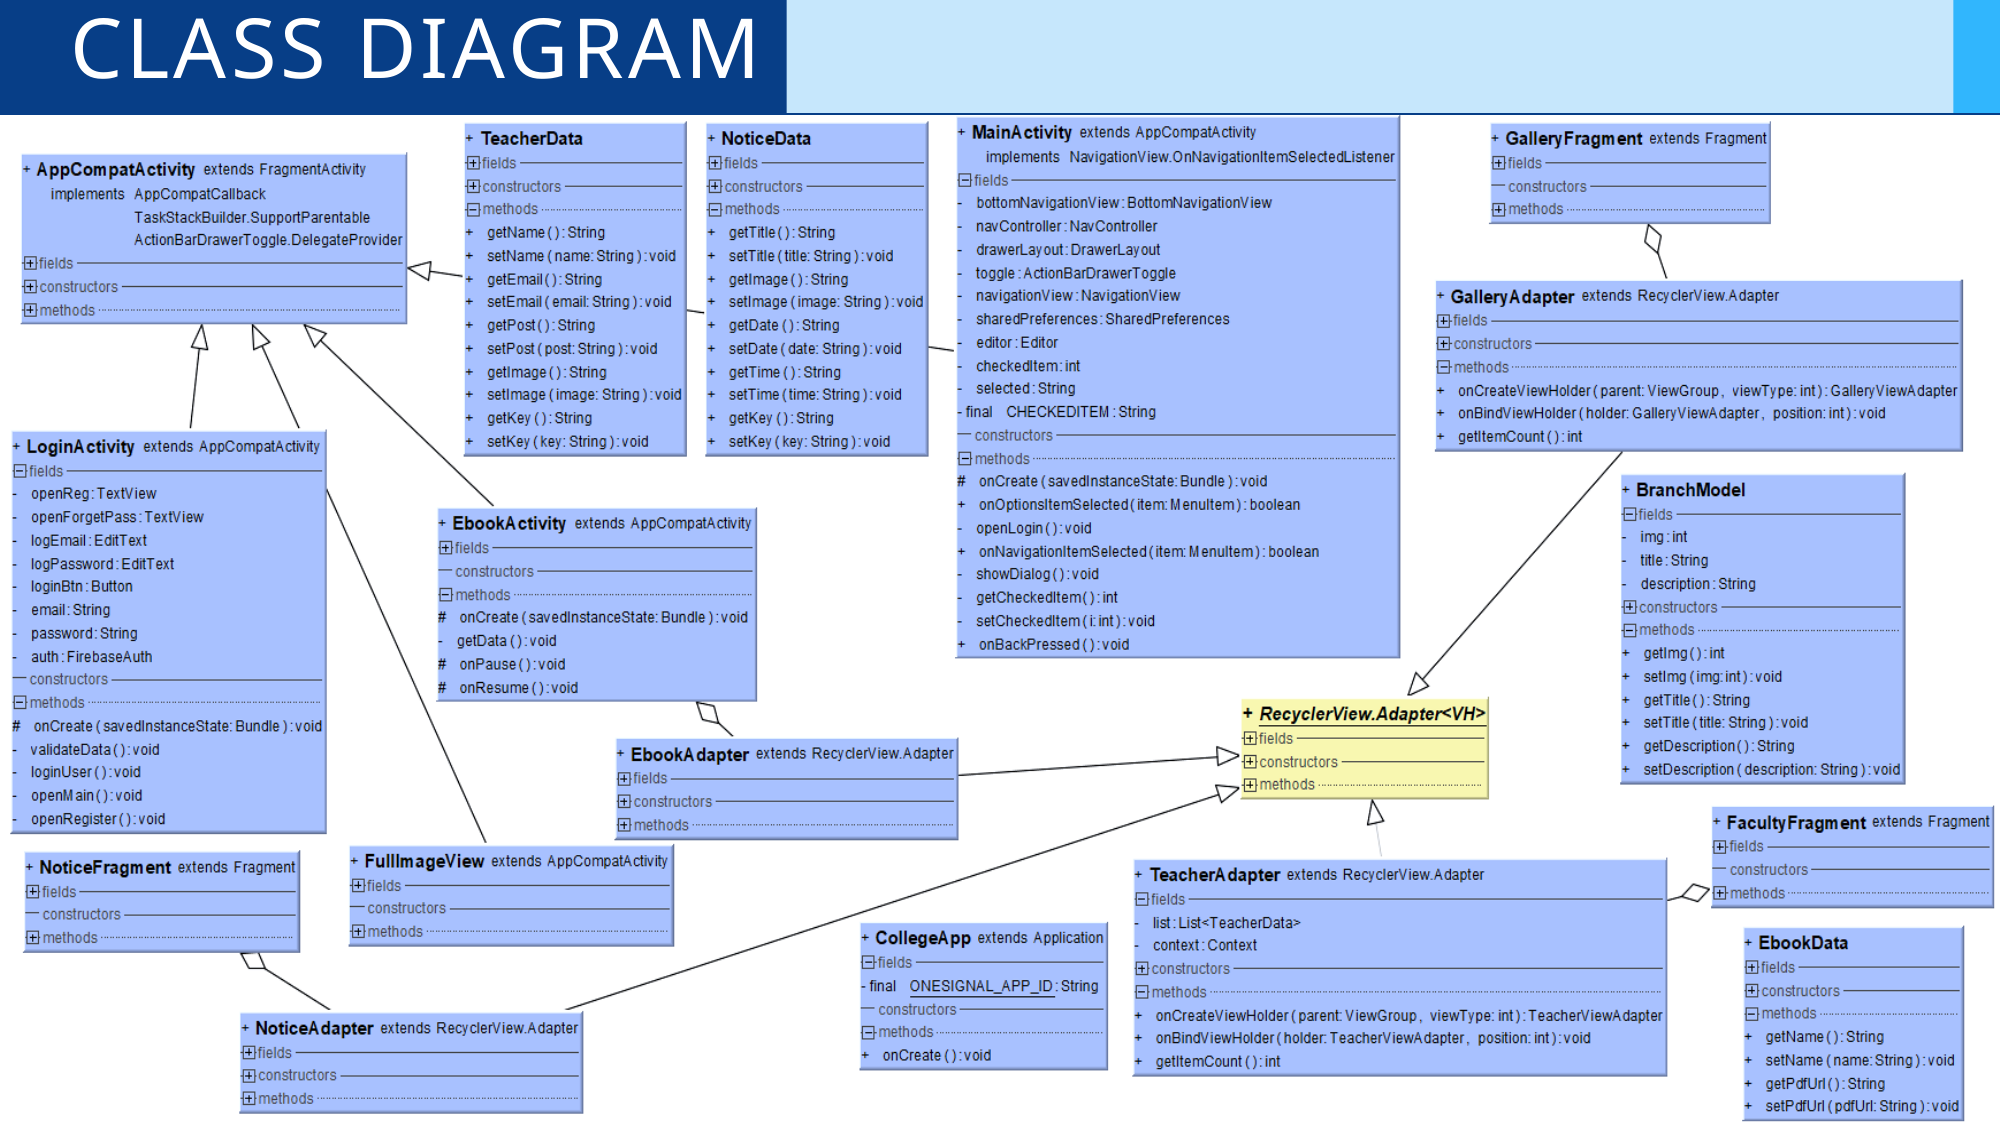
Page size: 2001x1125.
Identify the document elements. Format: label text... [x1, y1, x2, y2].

picture [0, 114, 2000, 1125]
title CLASS DIAGRAM [55, 0, 787, 113]
